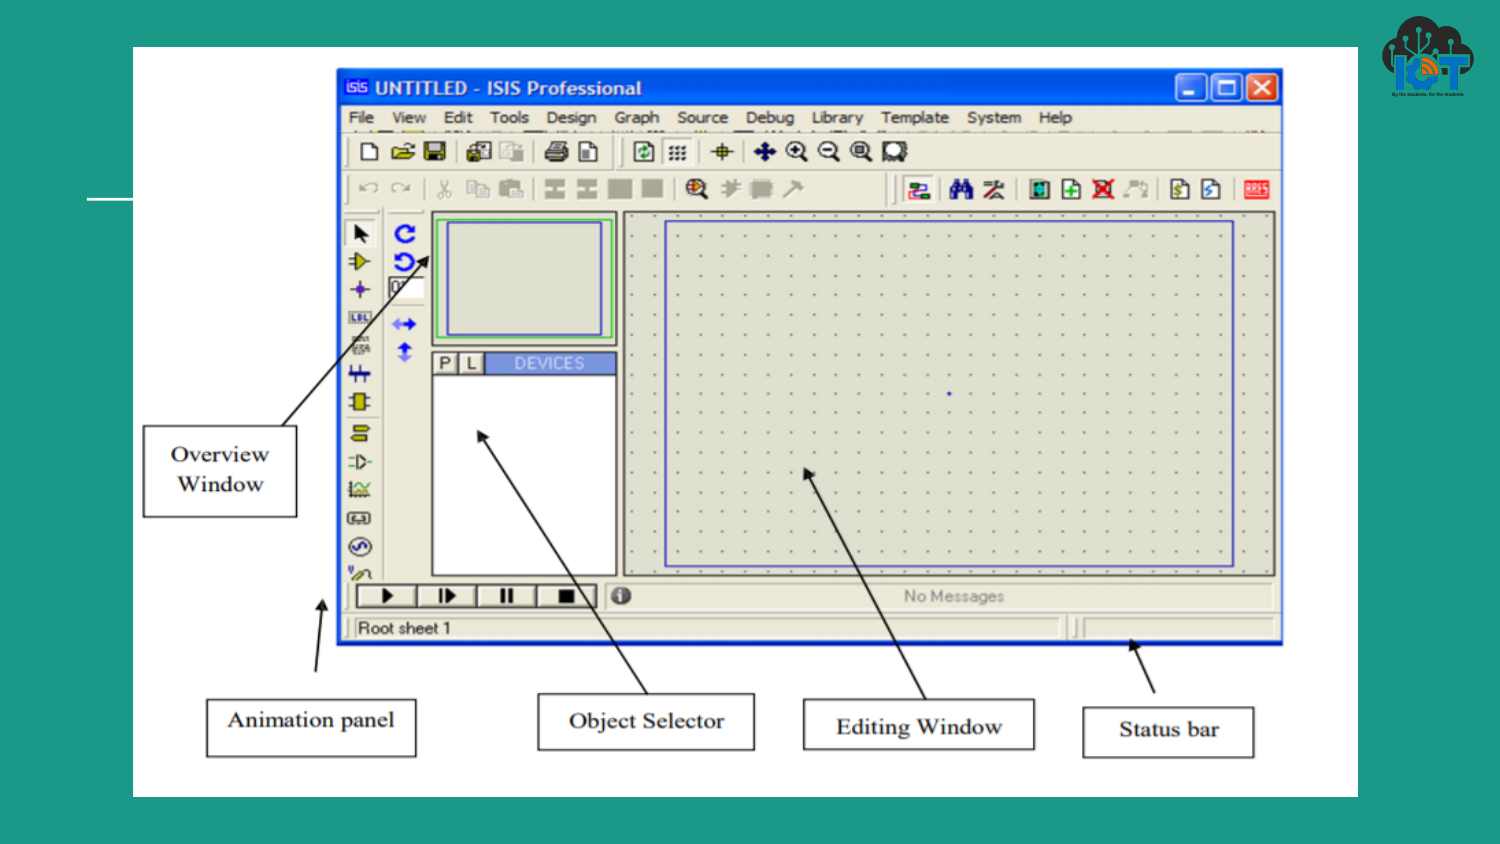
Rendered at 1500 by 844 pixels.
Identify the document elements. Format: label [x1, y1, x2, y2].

picture [133, 6, 1500, 797]
